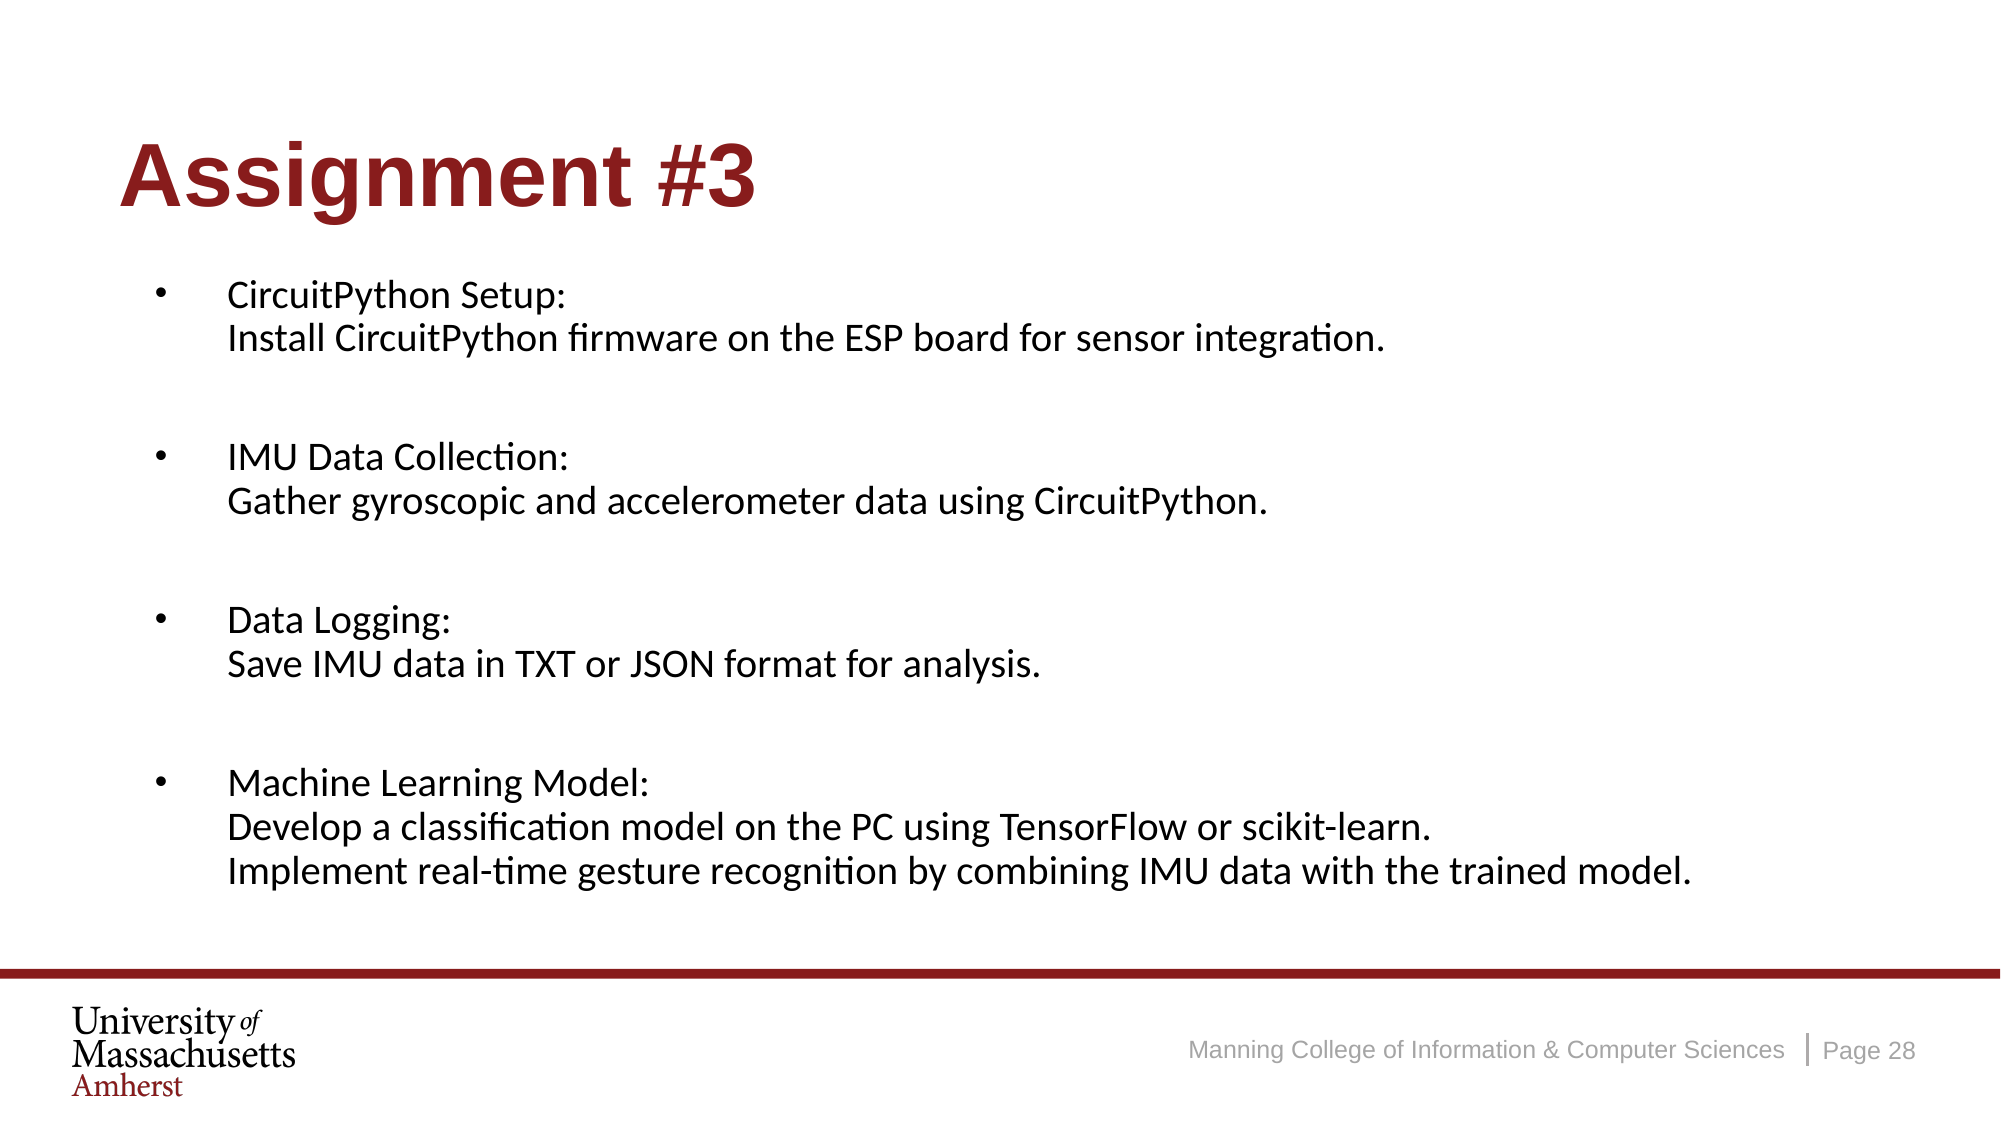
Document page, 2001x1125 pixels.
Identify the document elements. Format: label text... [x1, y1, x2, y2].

list CircuitPython Setup: Install CircuitPython firmware on the ESP board for sensor integration. IMU Data Collection: Gather gyroscopic and accelerometer data using CircuitPython. Data Logging: Save IMU data in TXT or JSON format for analysis. Machine Learning Model: Develop a classification model on the PC using TensorFlow or scikit-learn. Implement real-time gesture recognition by combining IMU data with the trained model. [103, 265, 1899, 902]
title Assignment #3 [103, 121, 1899, 234]
picture [70, 1006, 296, 1097]
slide_number Page ‹#› [1807, 1033, 1966, 1067]
